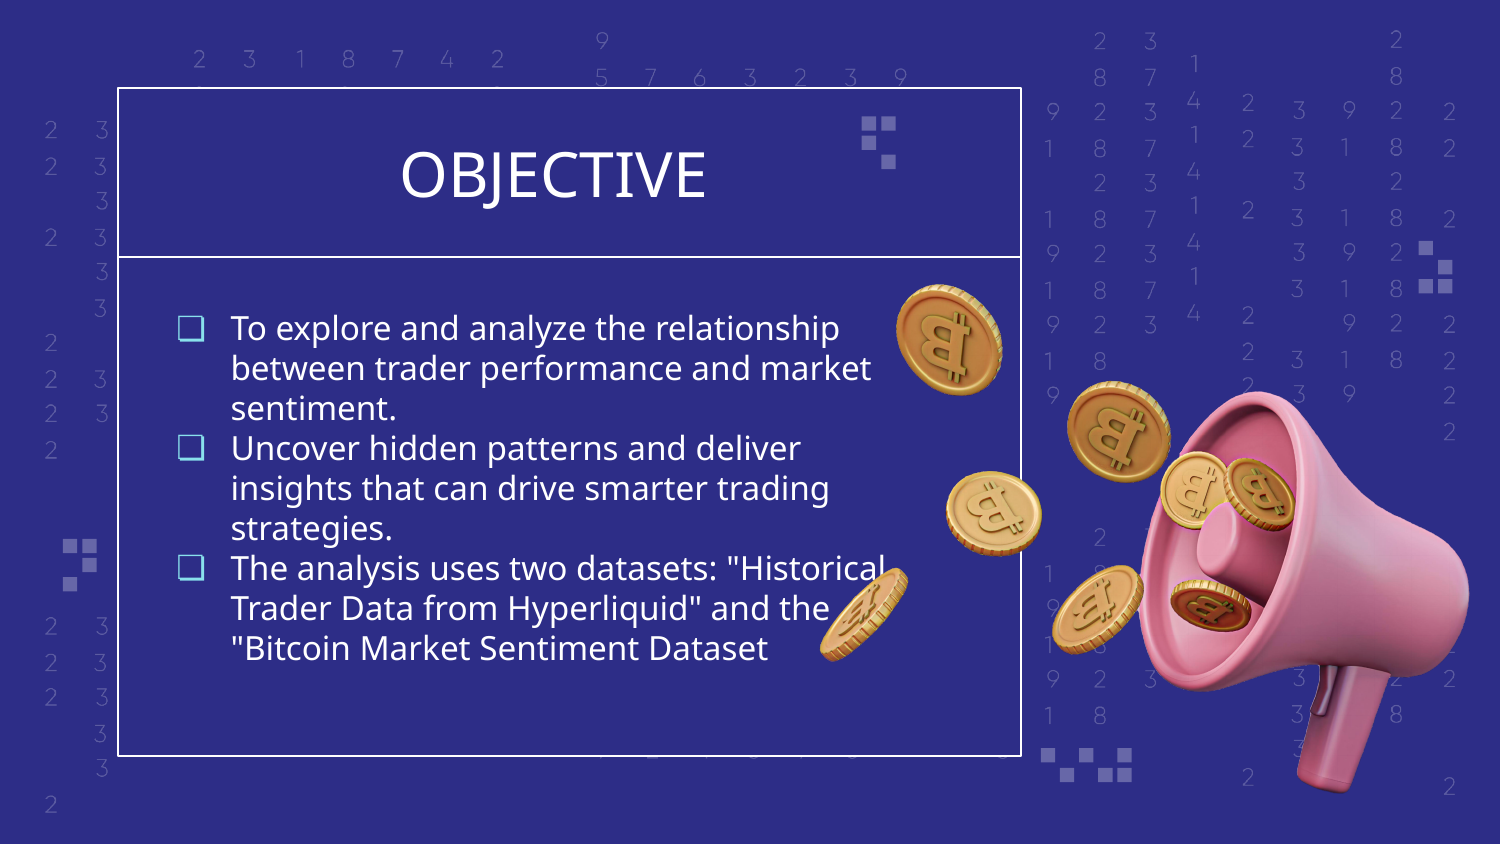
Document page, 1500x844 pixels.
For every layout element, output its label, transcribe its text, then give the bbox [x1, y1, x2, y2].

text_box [861, 116, 896, 170]
list To explore and analyze the relationship between trader performance and market sentiment. Uncover hidden patterns and deliver insights that can drive smarter trading strategies. The analysis uses two datasets: "Historical Trader Data from Hyperliquid" and the "Bitcoin Market Sentiment Dataset [117, 258, 1022, 757]
title OBJECTIVE [117, 87, 1022, 258]
picture [45, 30, 1500, 817]
